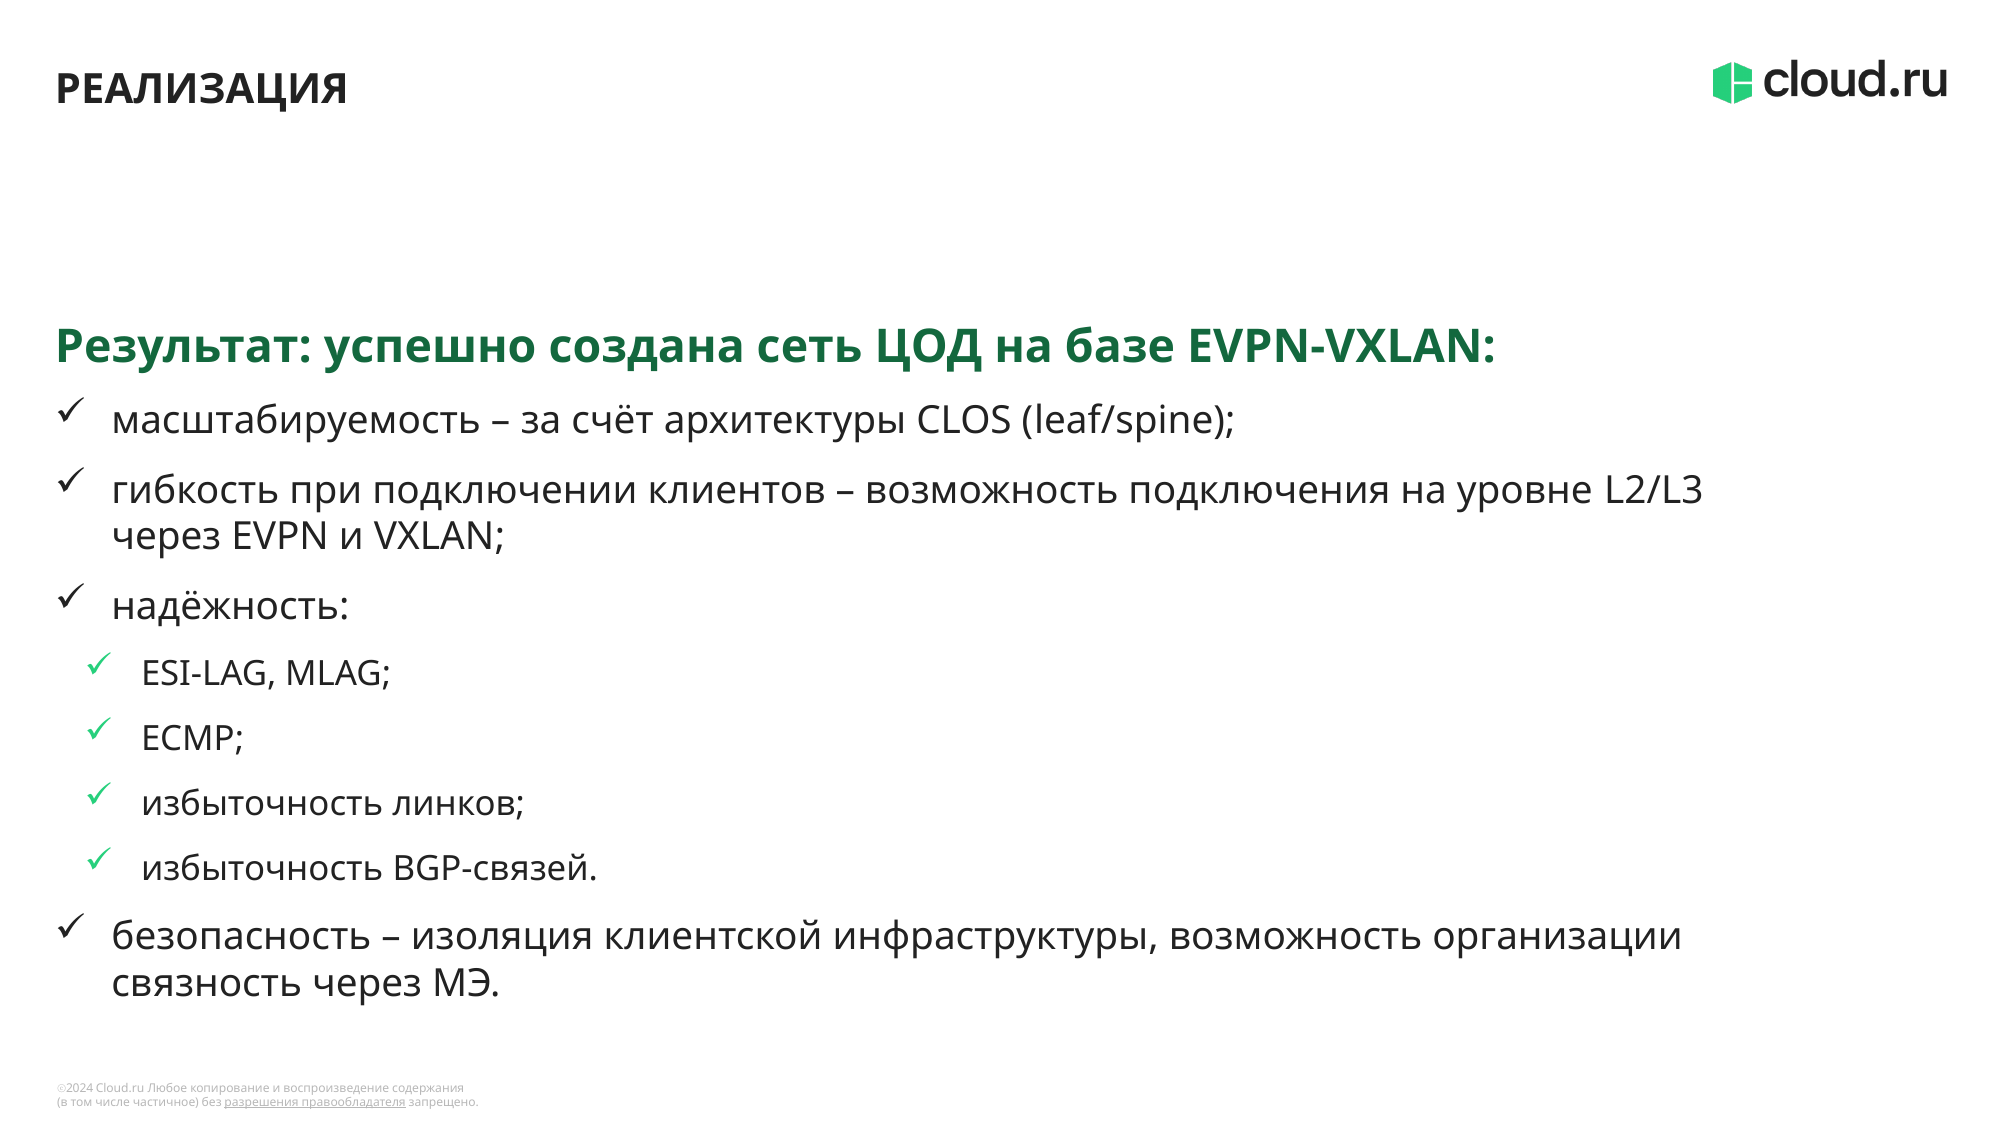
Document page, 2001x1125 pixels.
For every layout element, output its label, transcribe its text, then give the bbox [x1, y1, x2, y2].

picture [1713, 59, 1947, 104]
list Результат: успешно создана сеть ЦОД на базе EVPN-VXLAN: масштабируемость – за счёт архитектуры CLOS (leaf/spine); гибкость при подключении клиентов – возможность подключения на уровне L2/L3 через EVPN и VXLAN; надёжность: ESI-LAG, MLAG; ECMP; избыточность линков; избыточность BGP-связей. безопасность – изоляция клиентской инфраструктуры, возможность организации связность через МЭ. [54, 315, 1794, 1016]
title Реализация [54, 59, 1560, 144]
